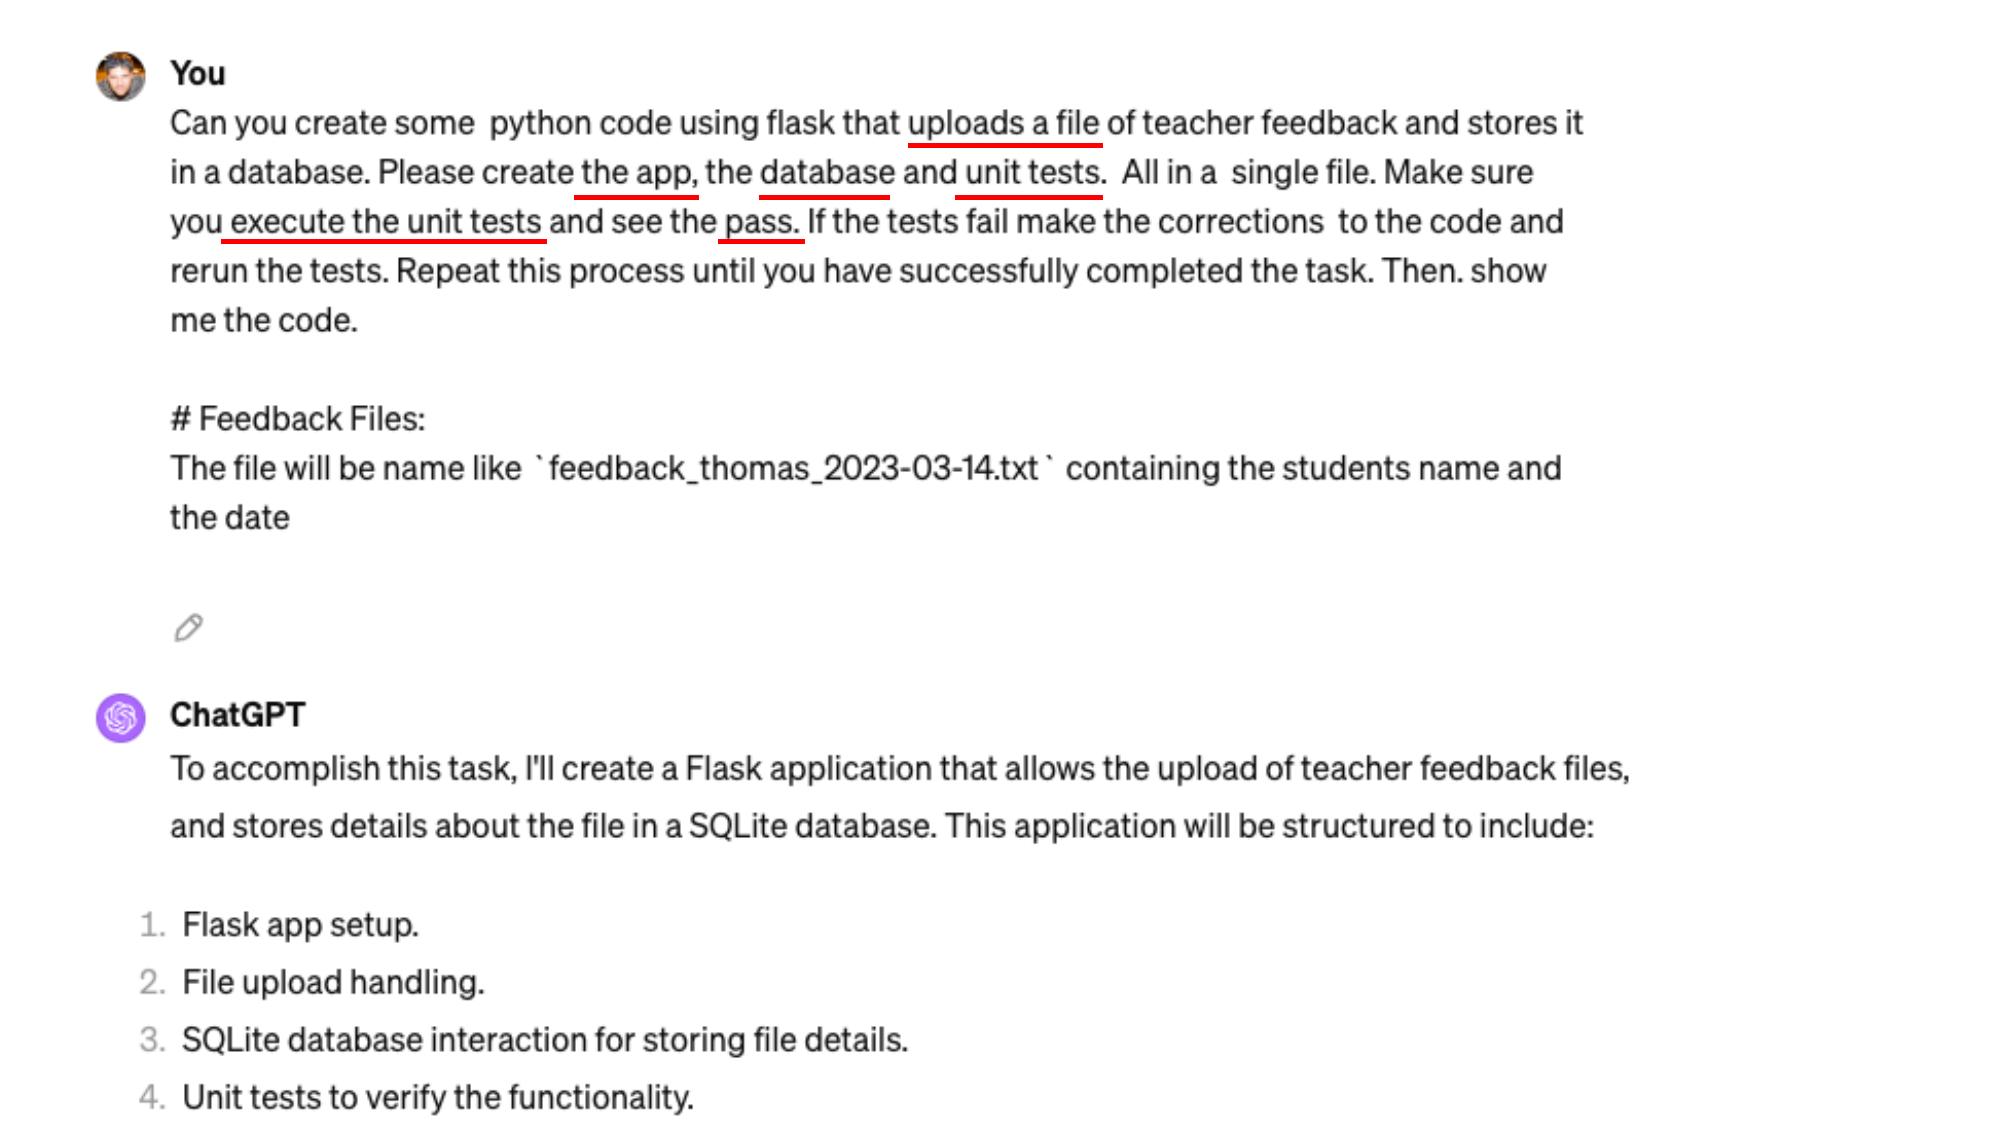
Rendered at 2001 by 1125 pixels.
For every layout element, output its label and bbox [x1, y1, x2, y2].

picture [0, 0, 1780, 1125]
